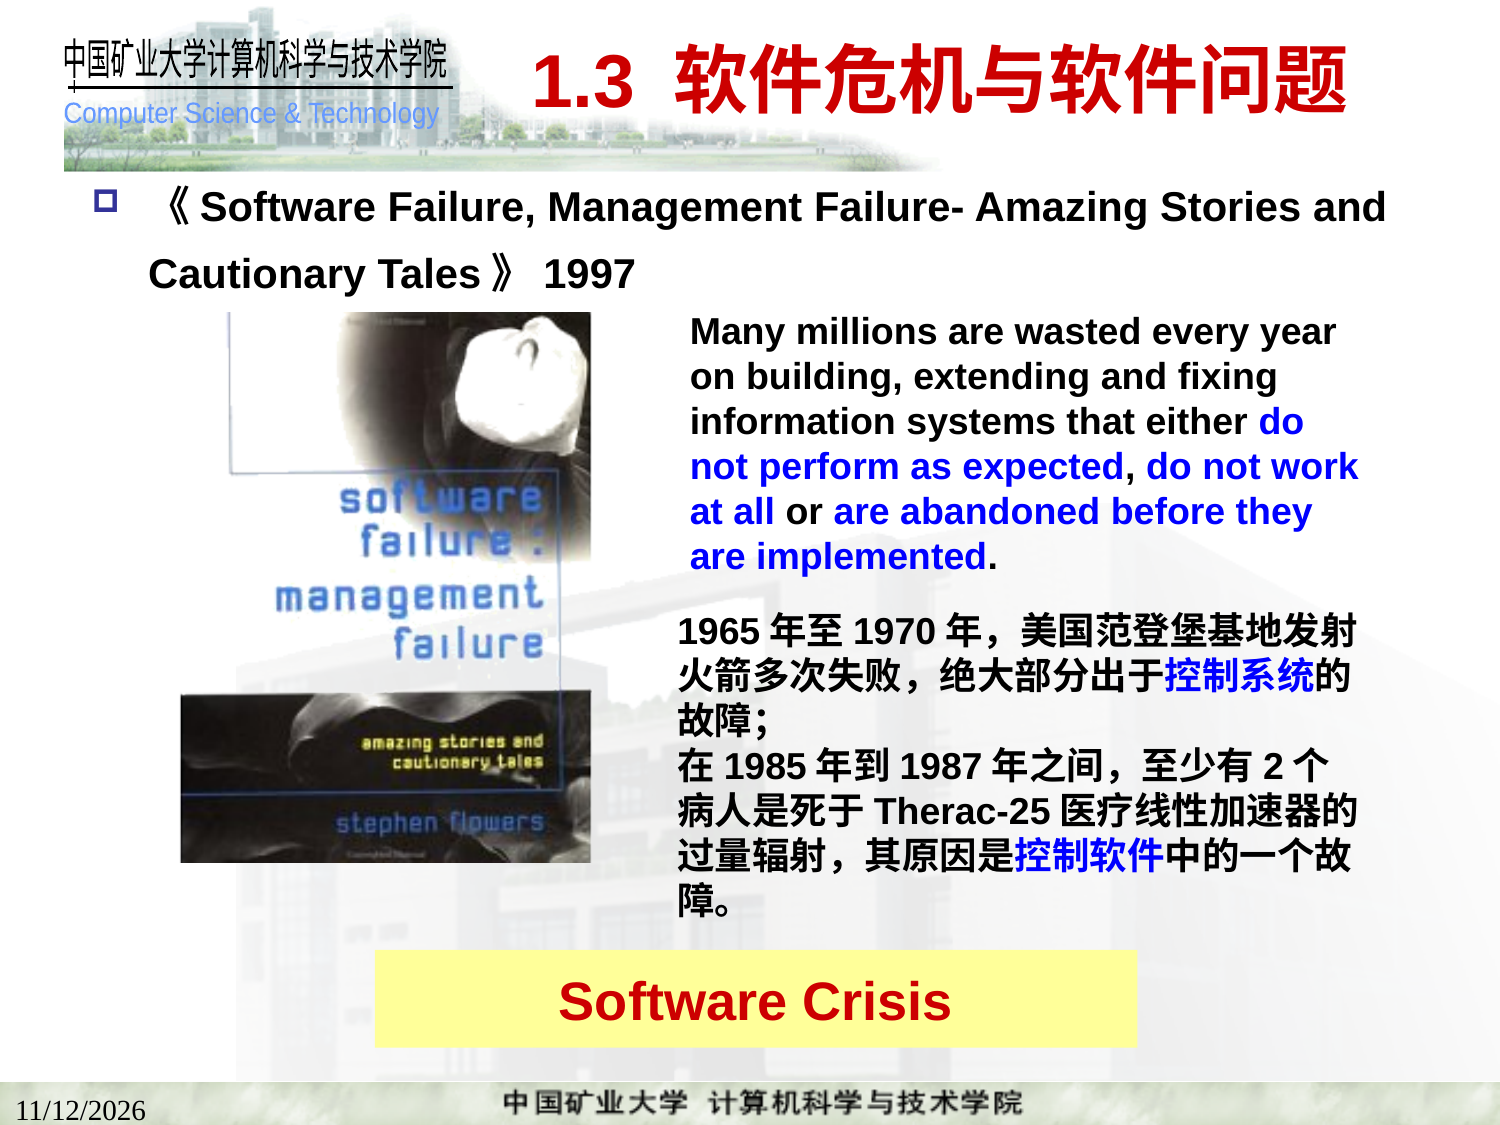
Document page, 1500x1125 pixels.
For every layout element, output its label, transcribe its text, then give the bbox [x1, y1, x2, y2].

picture [76, 50, 82, 60]
slide_number [0, 1083, 313, 1125]
list 《Software Failure, Management Failure- Amazing Stories and Cautionary Tales》1997 [76, 172, 1428, 1006]
slide_number [1364, 1082, 1500, 1125]
text_box Software Crisis [374, 949, 1138, 1048]
picture [64, 0, 954, 175]
picture [112, 312, 663, 863]
text_box 1965年至1970年，美国范登堡基地发射火箭多次失败，绝大部分出于控制系统的故障； 在1985年到1987年之间，至少有2个病人是死于Therac-25医疗线性加速器的过量辐射，其原因是控制软件中的一个故障。 [662, 599, 1375, 930]
picture [0, 1082, 1364, 1125]
picture [67, 50, 73, 60]
title 1.3 软件危机与软件问题 [478, 14, 1402, 141]
text_box Many millions are wasted every year on building, extending and fixing information systems that either do not perform as expected, do not work at all or are abandoned before they are implemented. [675, 299, 1388, 585]
